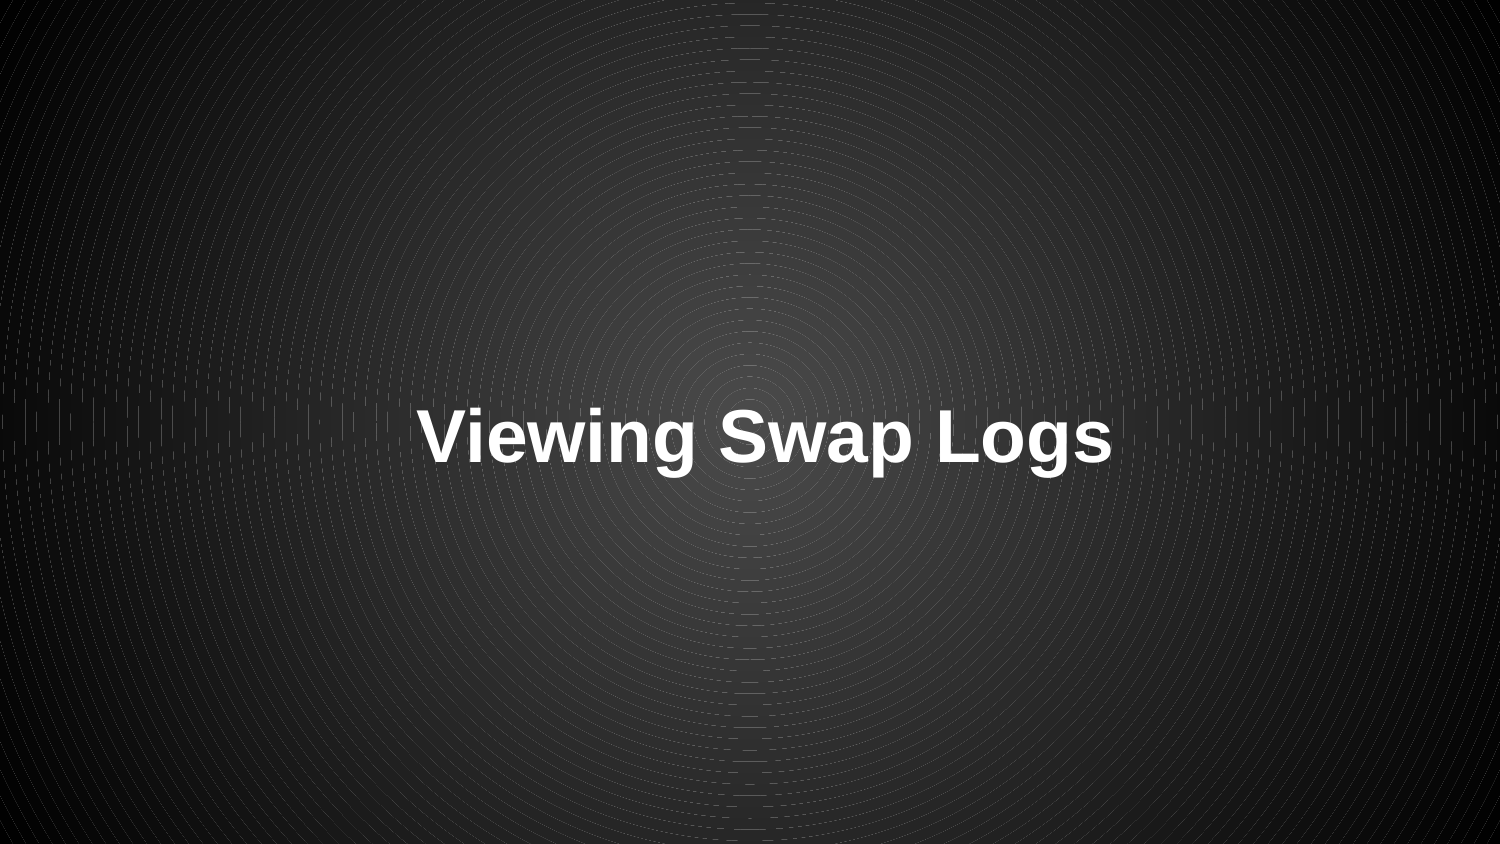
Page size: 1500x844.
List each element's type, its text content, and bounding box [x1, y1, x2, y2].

title Viewing Swap Logs [90, 351, 1441, 493]
